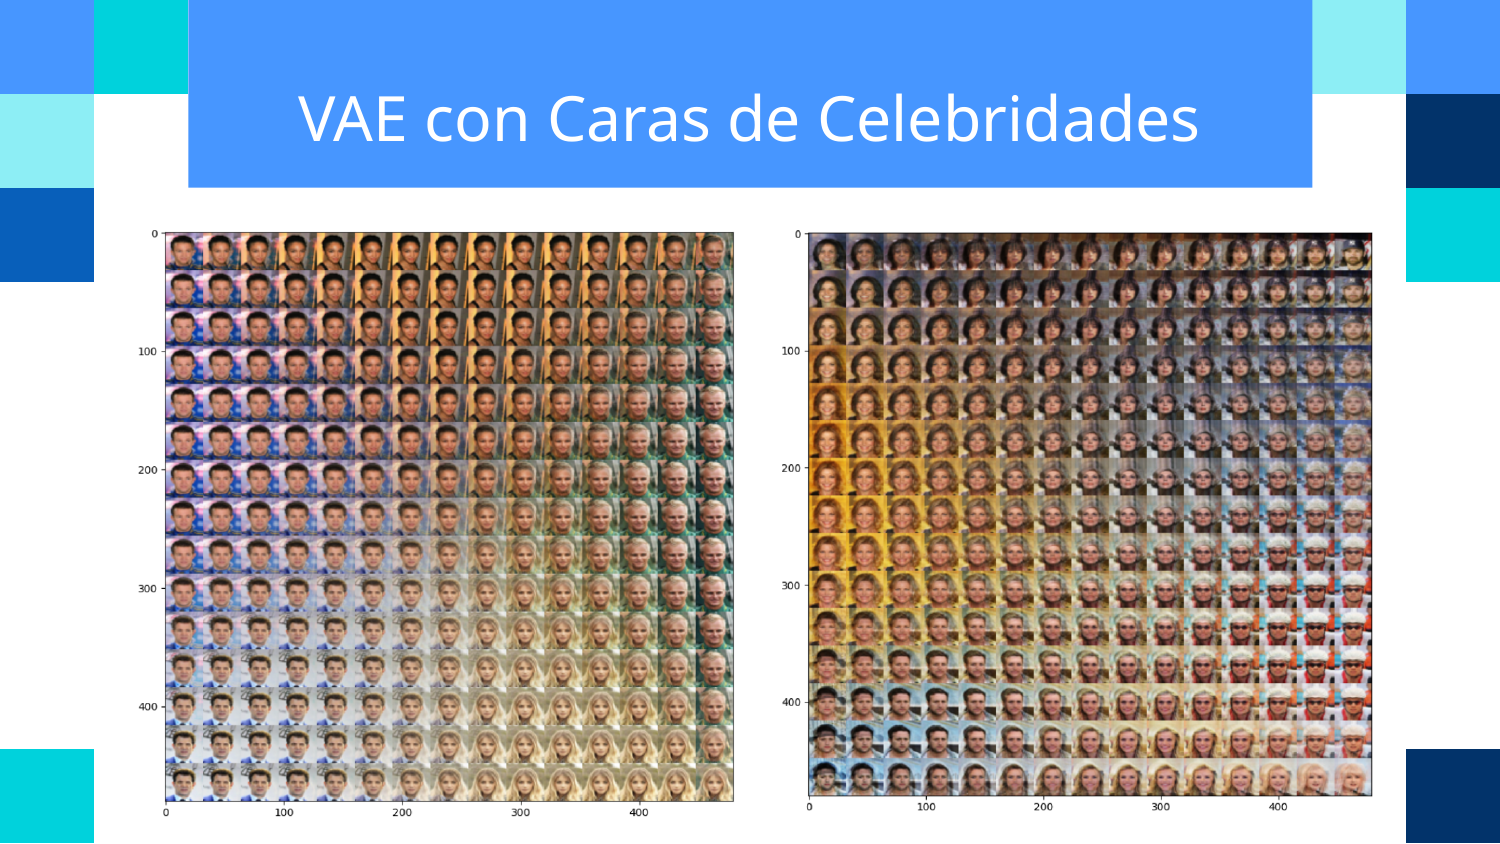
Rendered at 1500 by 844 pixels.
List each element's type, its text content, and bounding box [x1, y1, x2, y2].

title VAE con Caras de Celebridades [188, 0, 1313, 188]
picture [773, 220, 1387, 828]
picture [128, 220, 747, 828]
